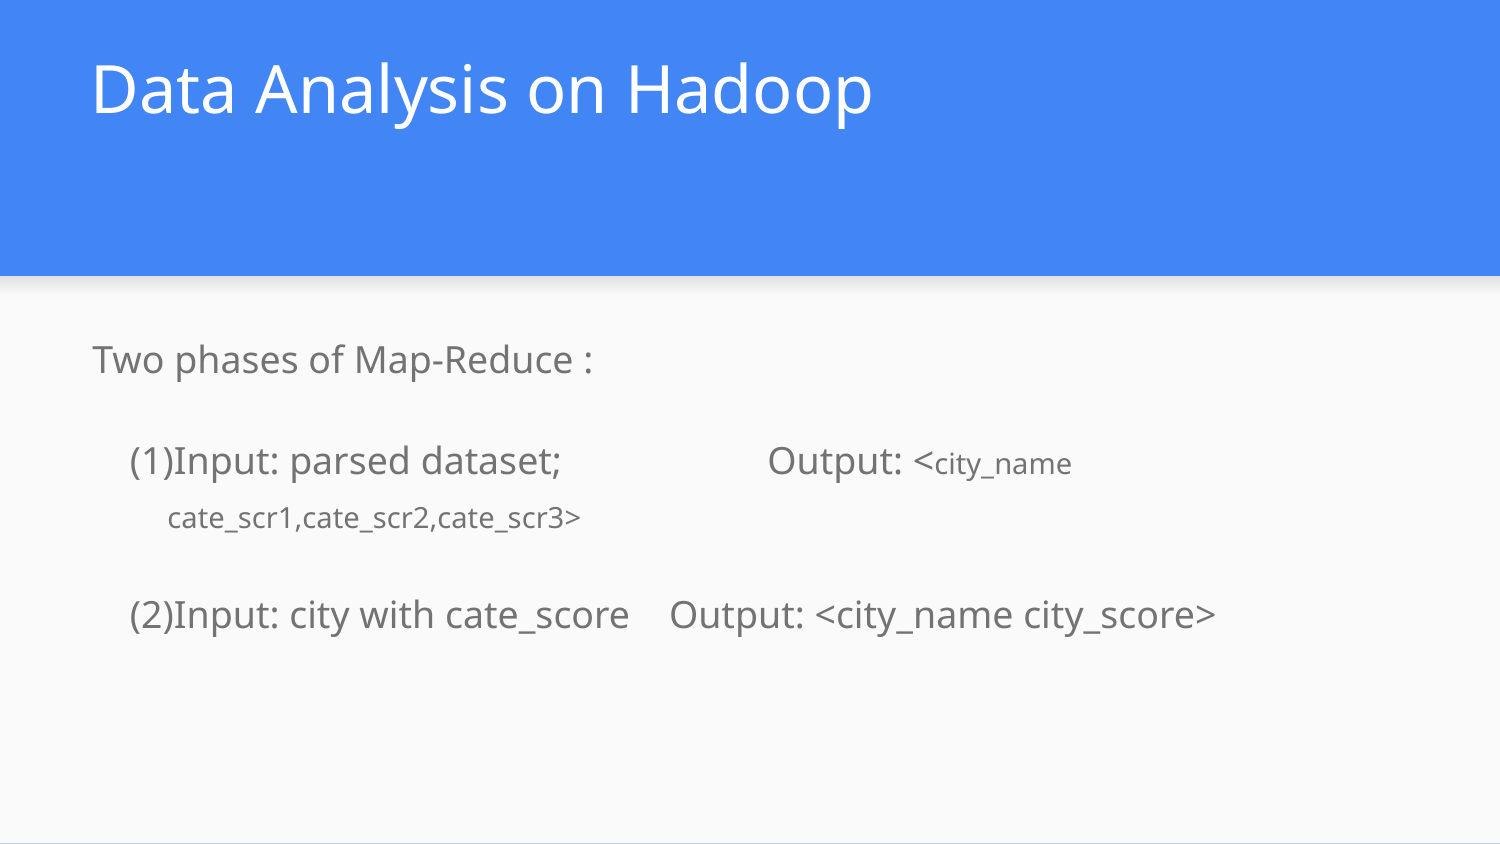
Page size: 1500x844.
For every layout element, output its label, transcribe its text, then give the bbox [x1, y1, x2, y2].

title Data Analysis on Hadoop [75, 15, 1425, 142]
list Two phases of Map-Reduce : Input: parsed dataset; Output: <city_name cate_scr1,cate_scr2,cate_scr3> Input: city with cate_score Output: <city_name city_score> [77, 314, 1427, 760]
